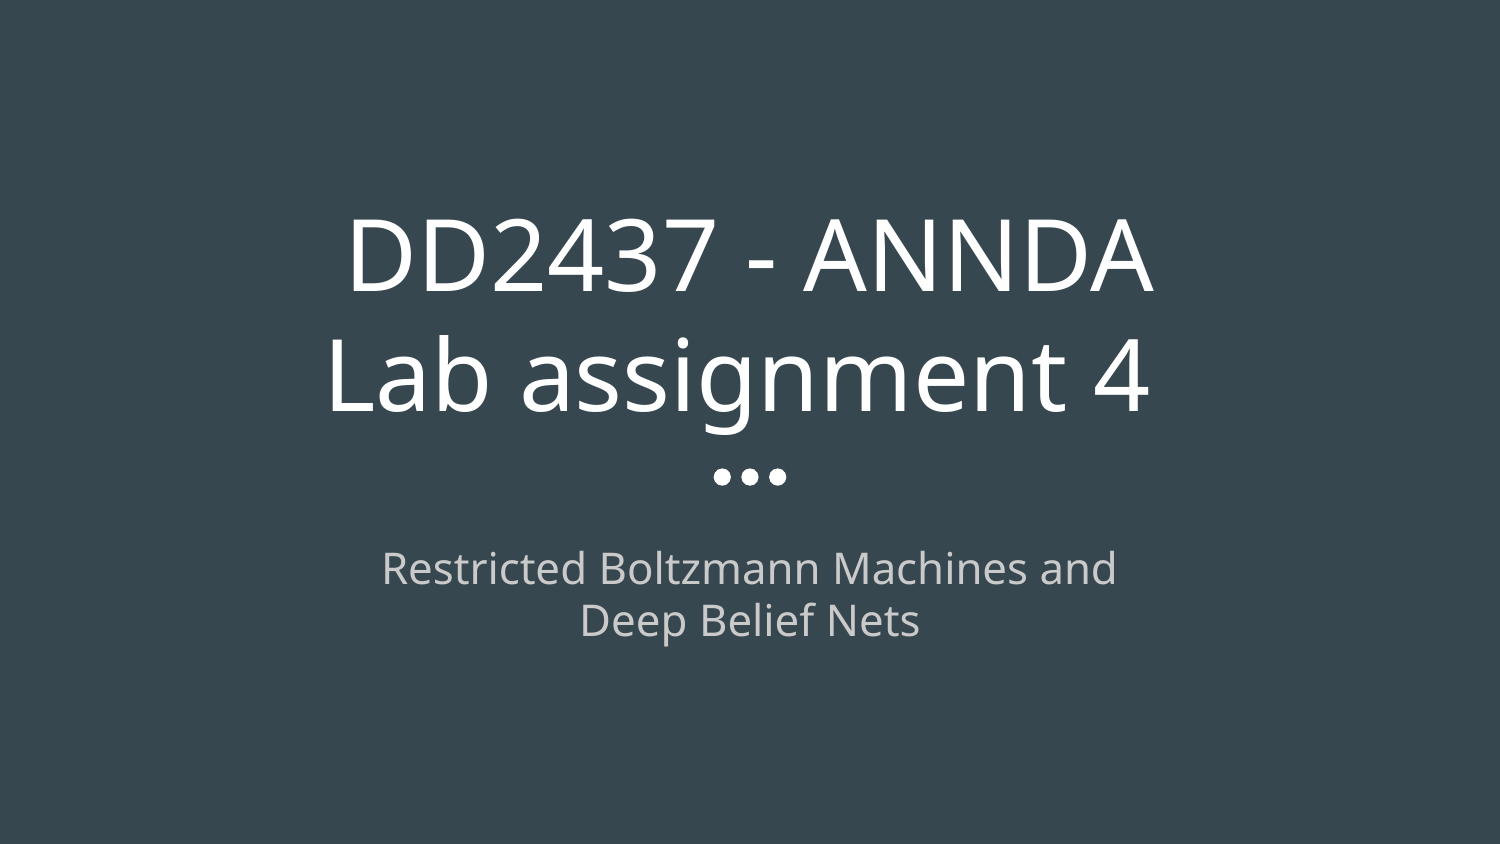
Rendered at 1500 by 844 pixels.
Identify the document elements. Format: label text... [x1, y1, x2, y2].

subtitle Restricted Boltzmann Machines and Deep Belief Nets [110, 525, 1390, 656]
title DD2437 - ANNDA Lab assignment 4 [110, 162, 1390, 447]
